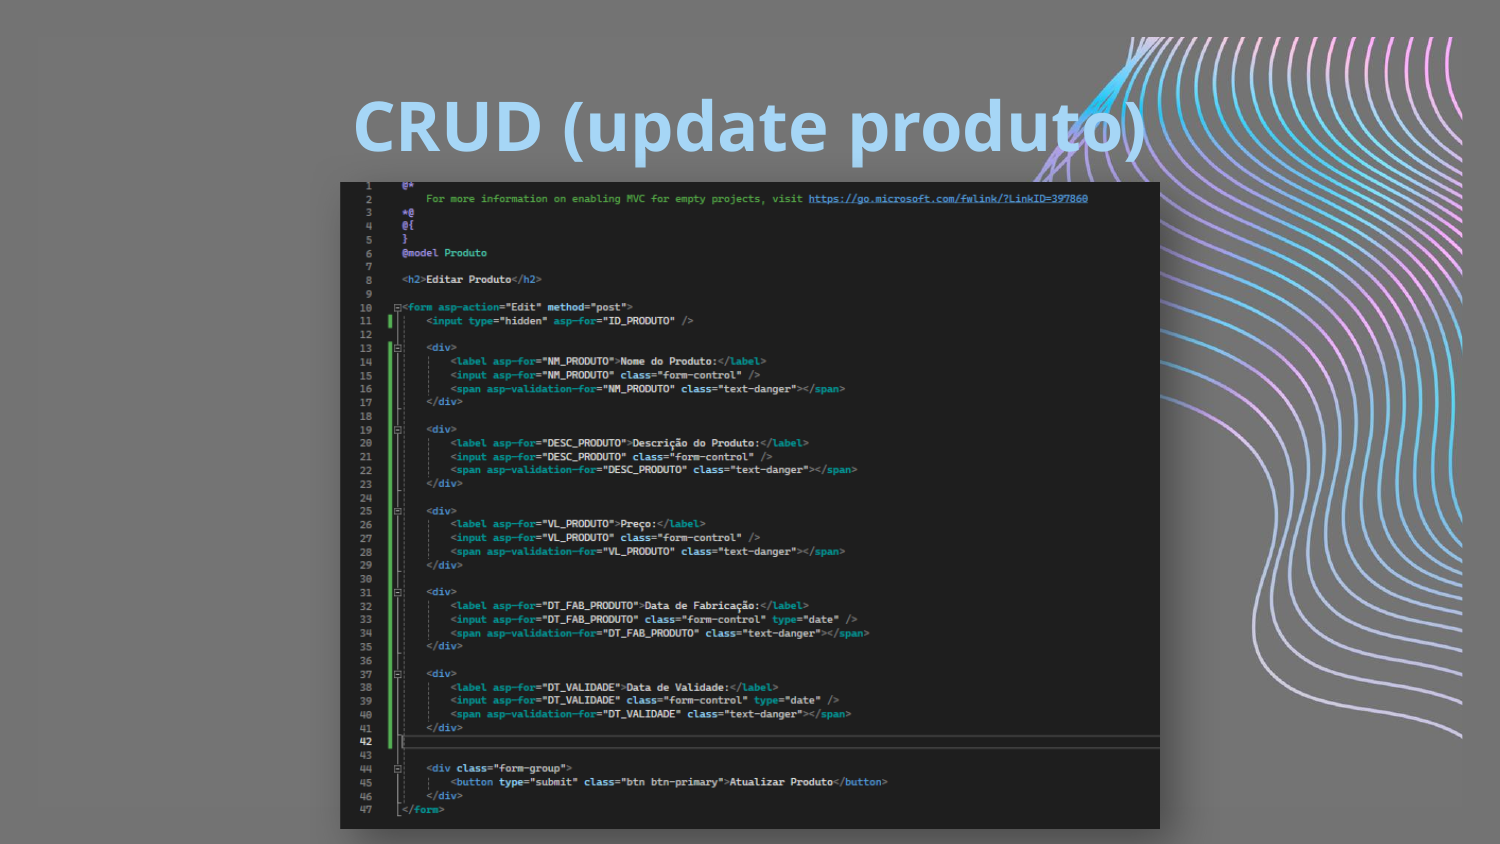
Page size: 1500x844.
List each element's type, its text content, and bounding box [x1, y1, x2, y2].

title CRUD (update produto) [116, 67, 1384, 172]
picture [37, 37, 1463, 829]
